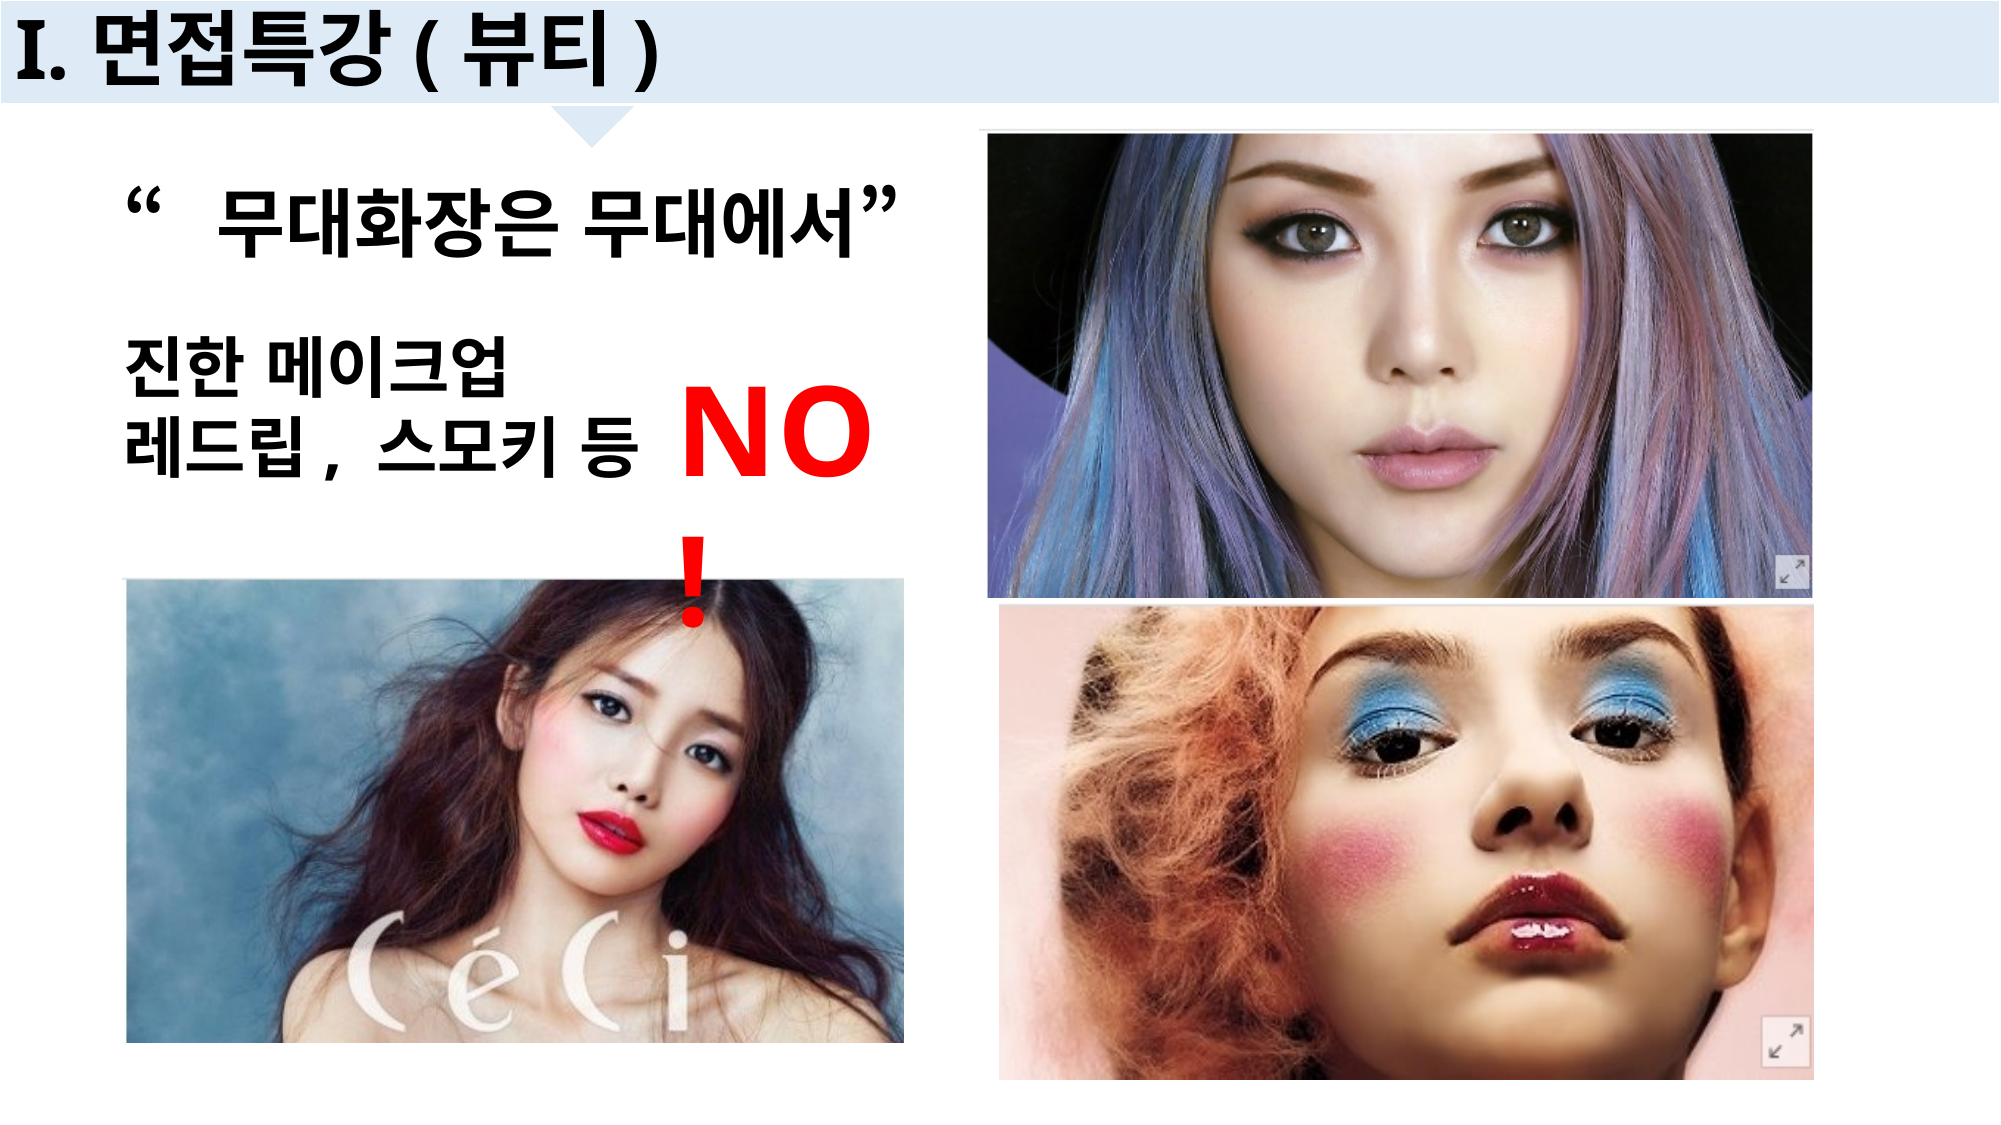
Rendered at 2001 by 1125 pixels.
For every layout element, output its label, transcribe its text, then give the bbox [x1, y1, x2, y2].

picture [979, 63, 1814, 1080]
text_box “무대화장은 무대에서” 진한 메이크업 레드립, 스모키 등 [108, 168, 918, 584]
text_box [550, 106, 635, 148]
text_box NO! [660, 344, 918, 659]
title I.면접특강(뷰티) [0, 0, 1064, 105]
text_box [1064, 0, 2000, 106]
picture [122, 508, 904, 1043]
